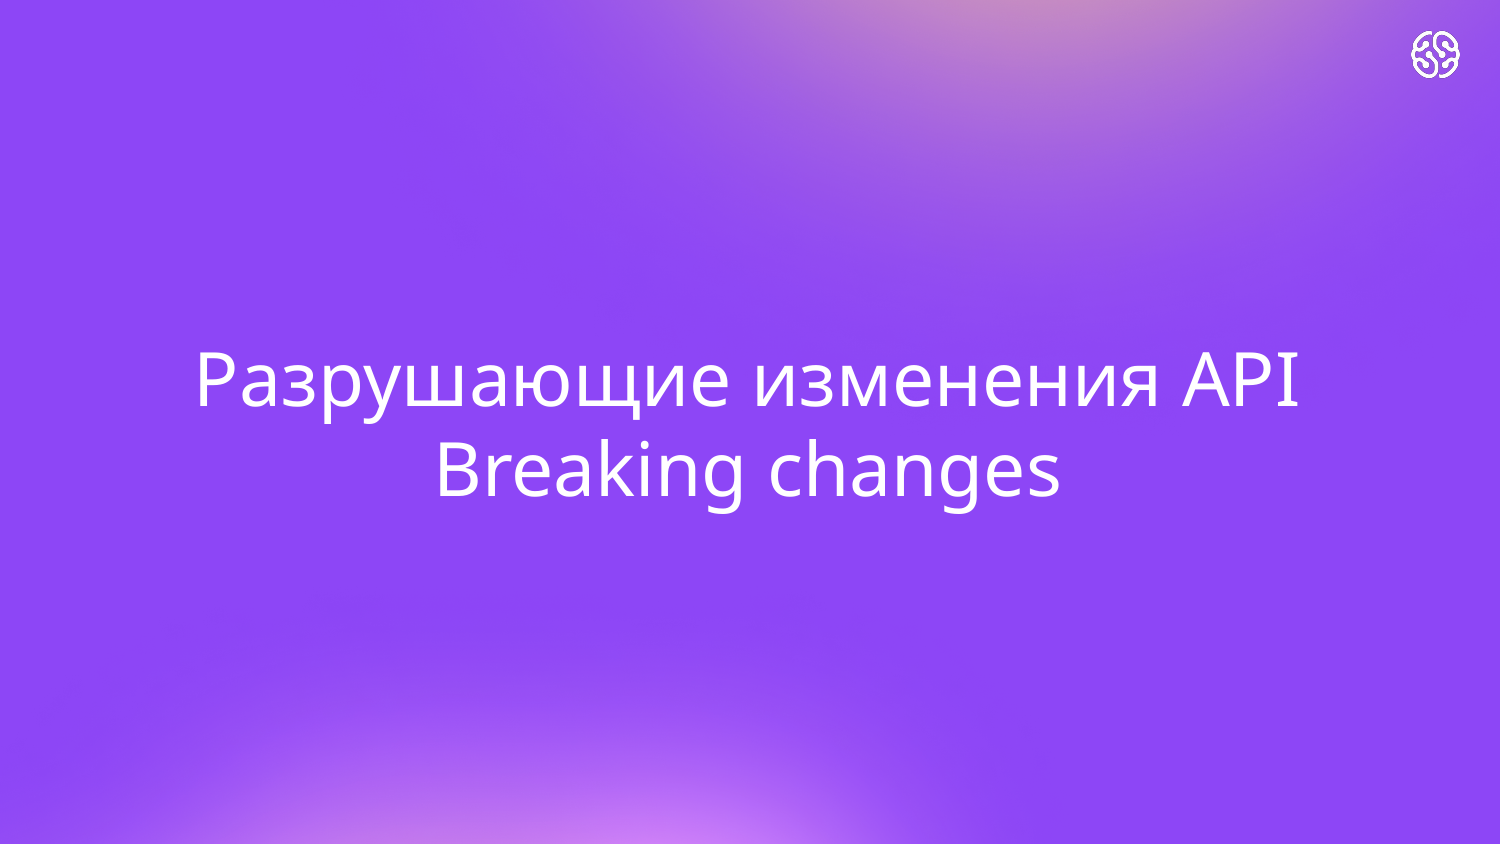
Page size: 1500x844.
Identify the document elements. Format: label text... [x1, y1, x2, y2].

picture [0, 0, 1500, 844]
title Разрушающие изменения API Breaking changes [88, 212, 1412, 632]
